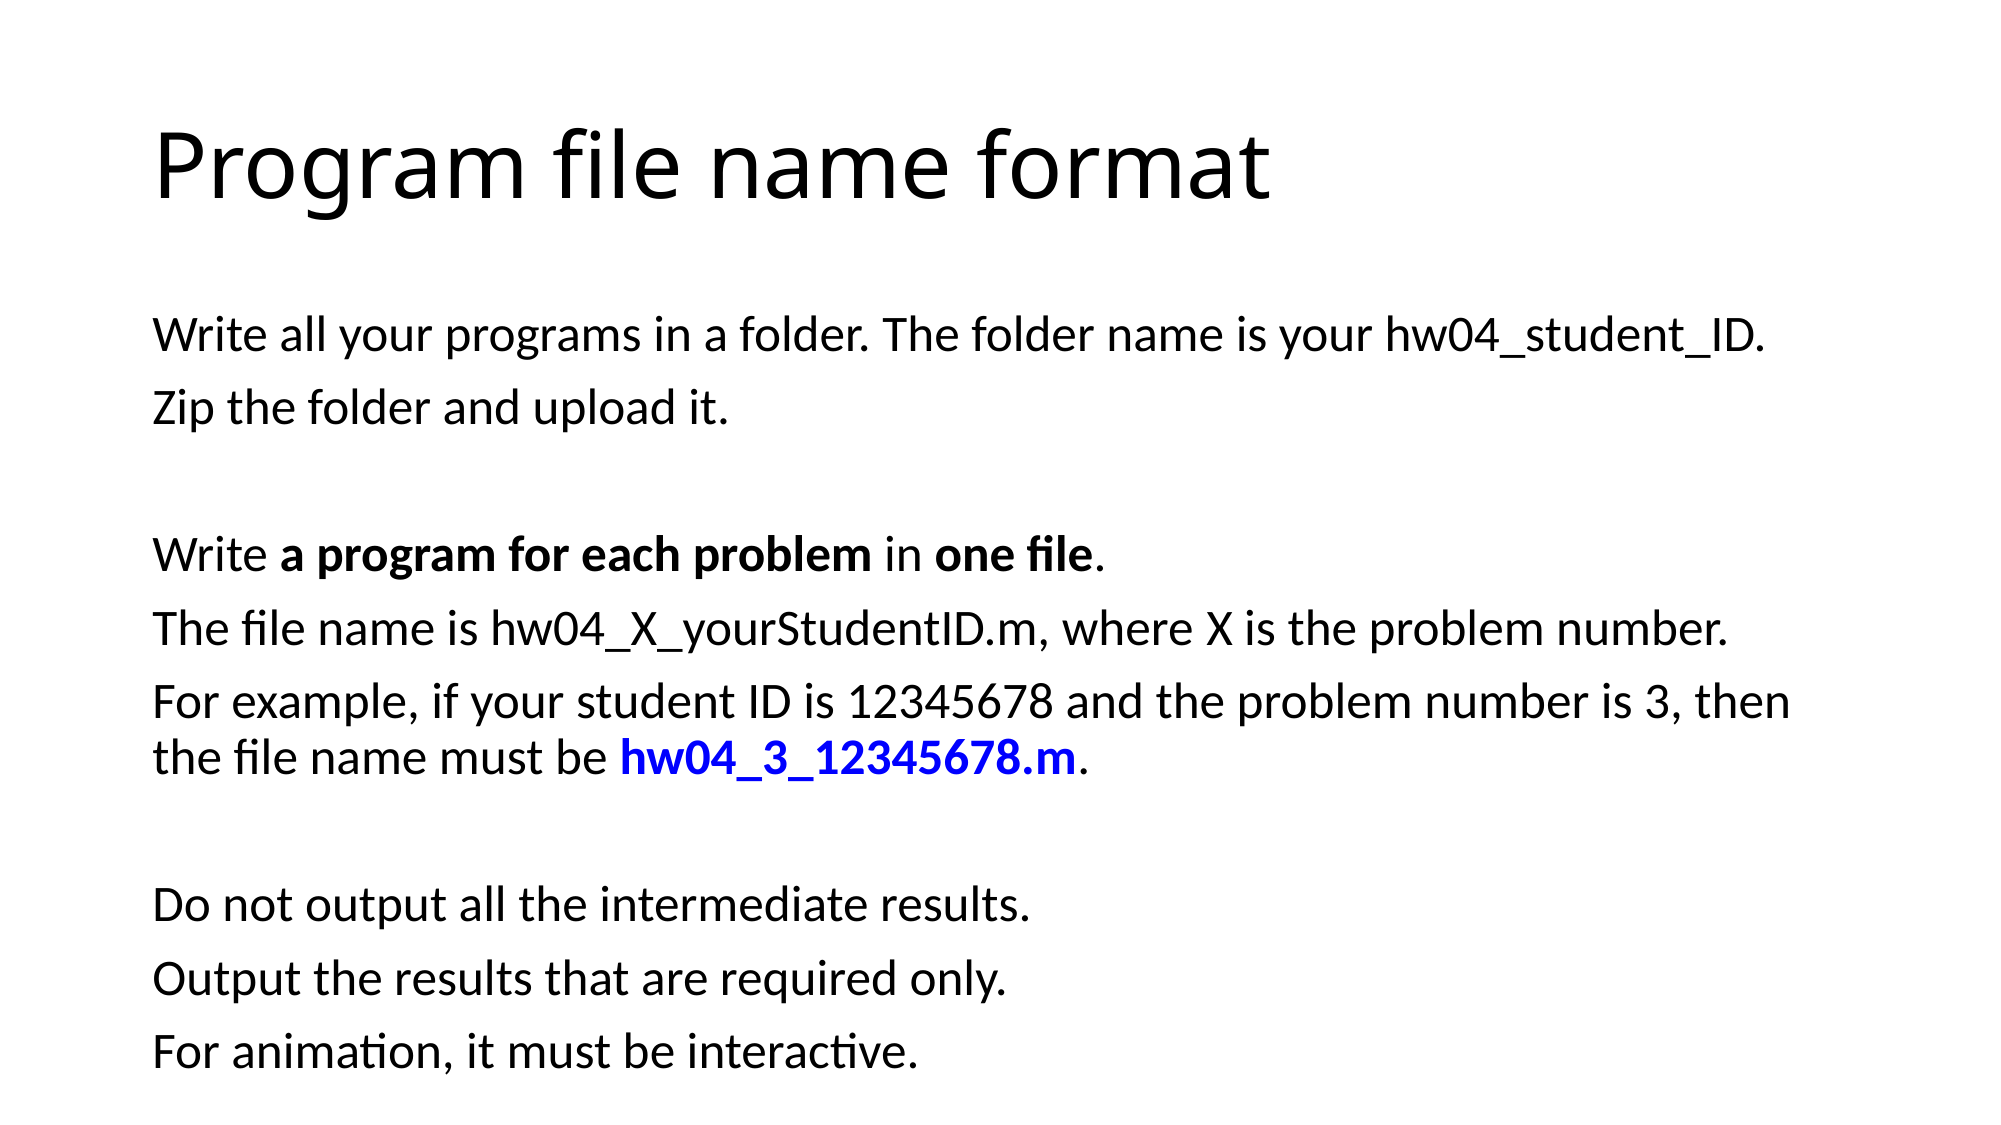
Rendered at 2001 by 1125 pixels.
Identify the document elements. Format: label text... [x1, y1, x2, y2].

title Program file name format [137, 59, 1863, 278]
list Write all your programs in a folder. The folder name is your hw04_student_ID. Zip the folder and upload it. Write a program for each problem in one file. The file name is hw04_X_yourStudentID.m, where X is the problem number. For example, if your student ID is 12345678 and the problem number is 3, then the file name must be hw04_3_12345678.m. Do not output all the intermediate results. Output the results that are required only. For animation, it must be interactive. [137, 299, 1863, 1093]
